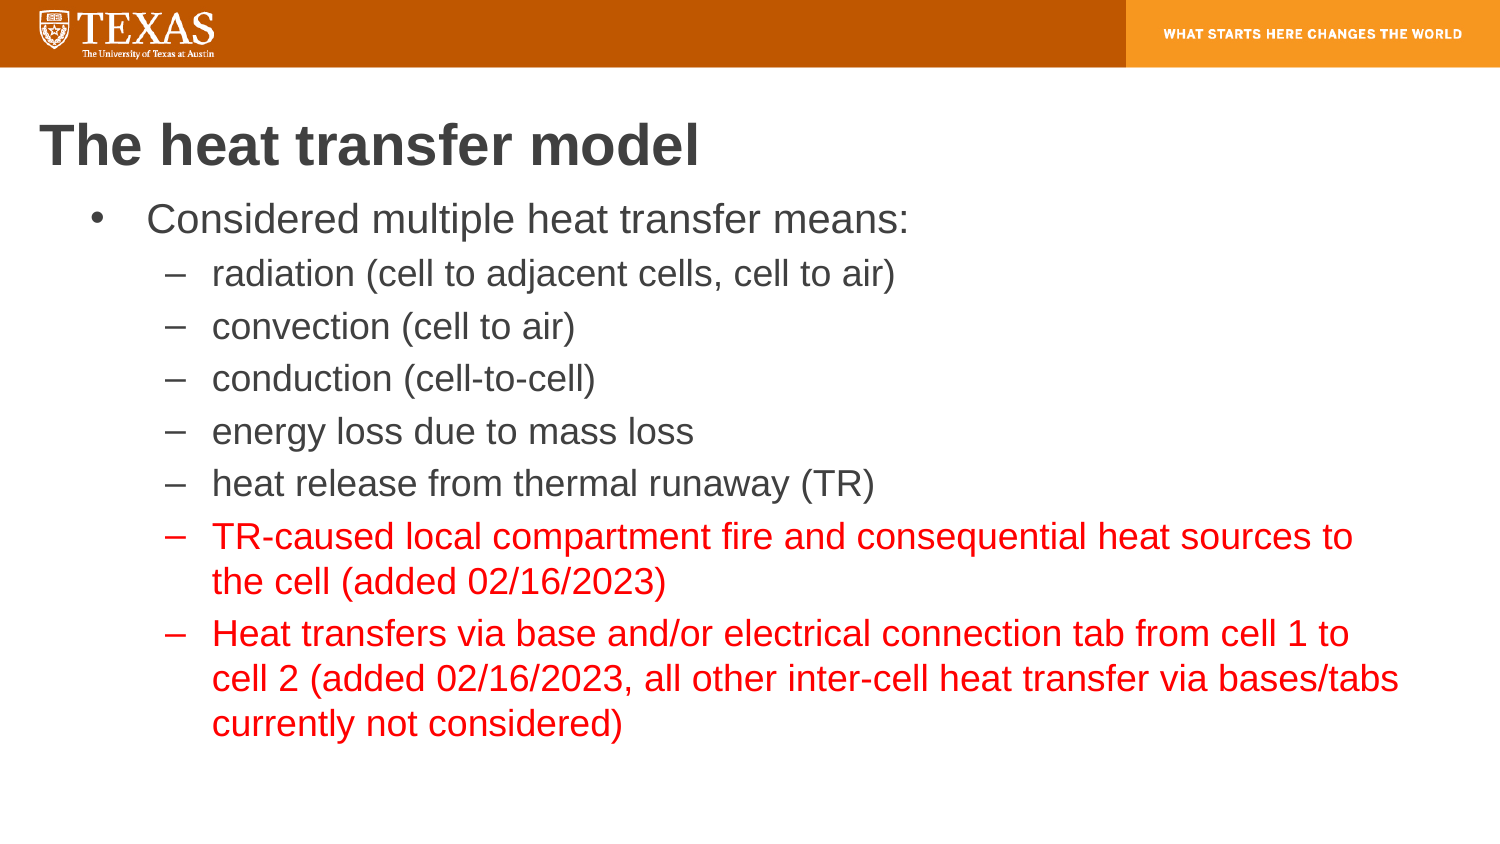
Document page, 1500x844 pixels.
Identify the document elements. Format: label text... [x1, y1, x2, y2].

picture [0, 0, 1500, 844]
title The heat transfer model [24, 71, 1375, 213]
list Considered multiple heat transfer means: radiation (cell to adjacent cells, cell to air) convection (cell to air) conduction (cell-to-cell) energy loss due to mass loss heat release from thermal runaway (TR) TR-caused local compartment fire and consequential heat sources to the cell (added 02/16/2023) Heat transfers via base and/or electrical connection tab from cell 1 to cell 2 (added 02/16/2023, all other inter-cell heat transfer via bases/tabs currently not considered) [75, 184, 1425, 785]
